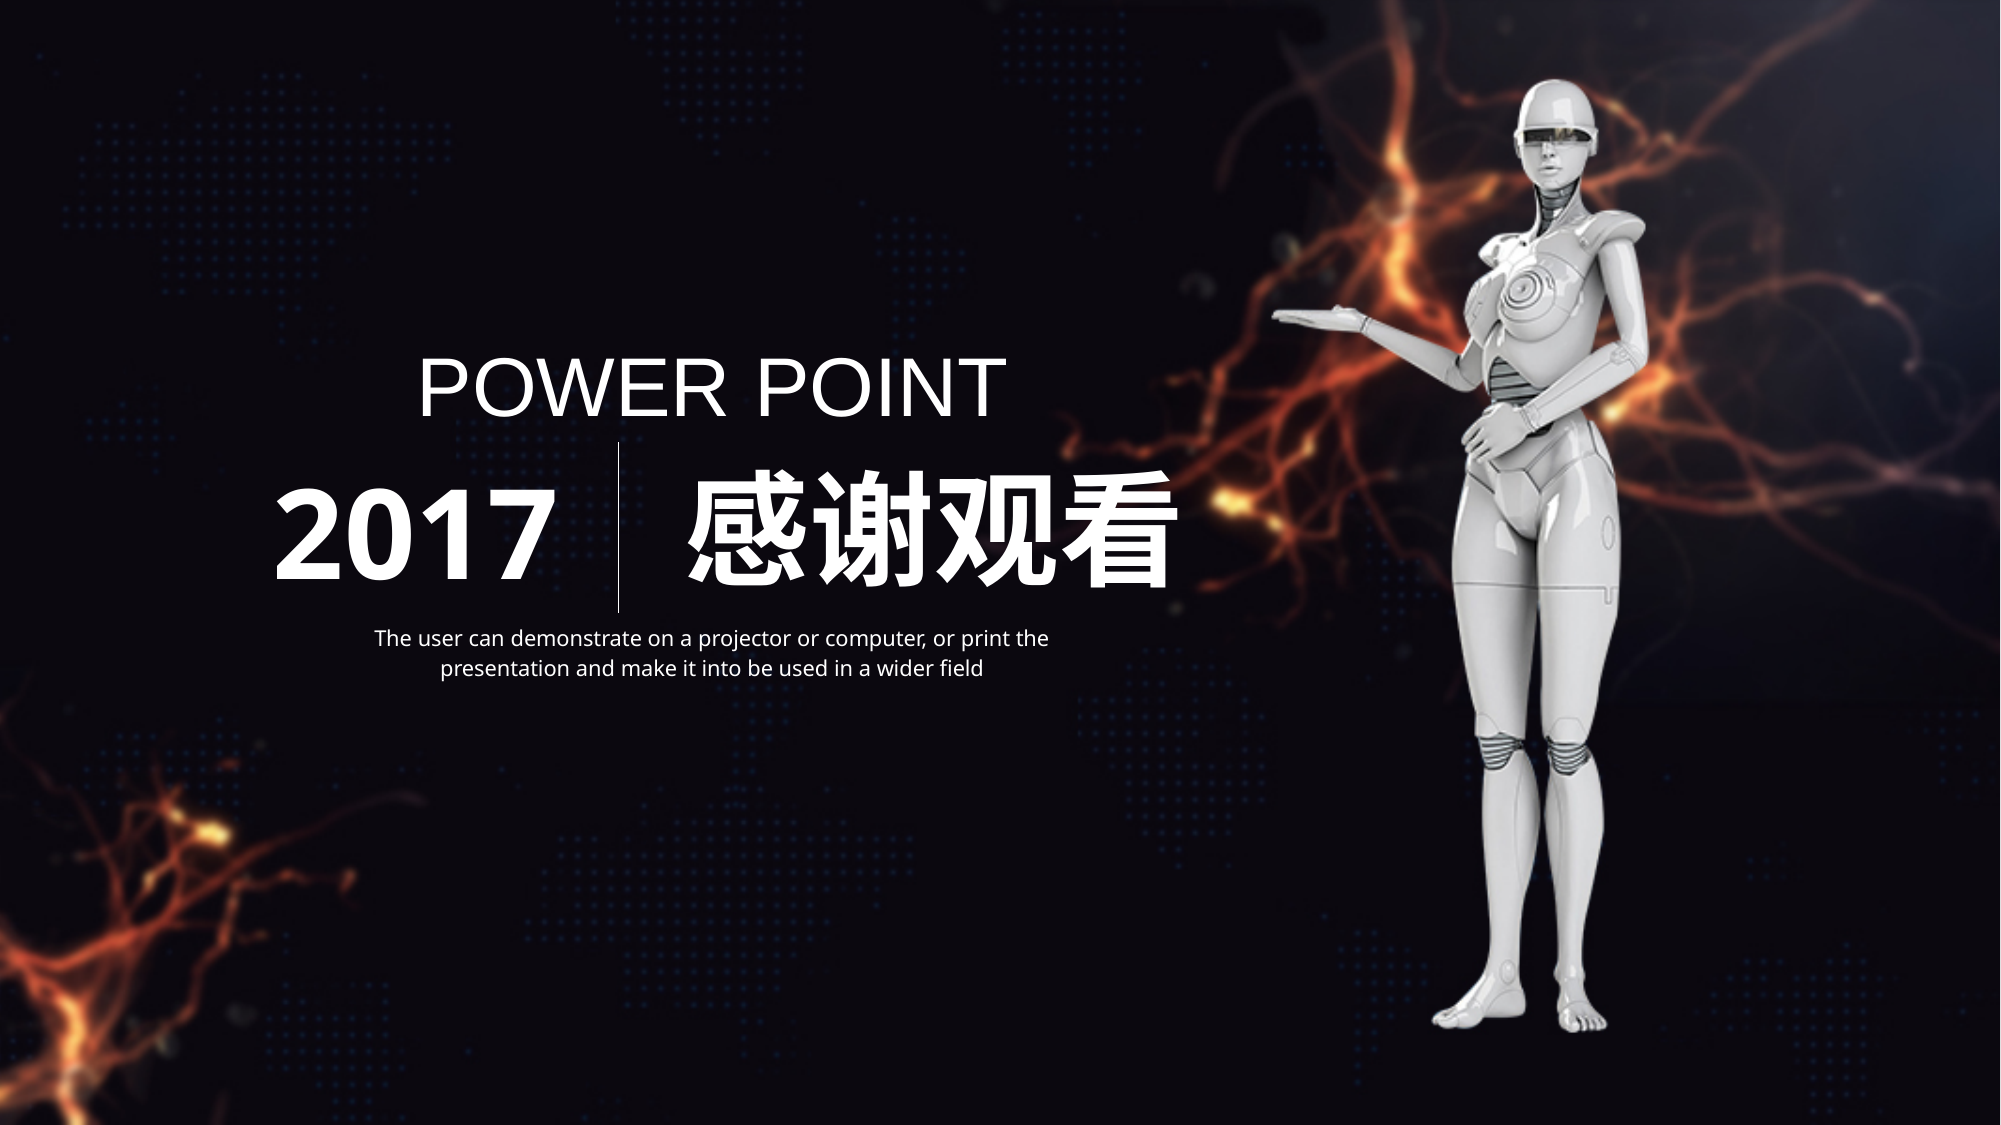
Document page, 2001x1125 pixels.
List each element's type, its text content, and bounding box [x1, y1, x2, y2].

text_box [244, 442, 1203, 614]
text_box The user can demonstrate on a projector or computer, or print the presentation and make it into be used in a wider field [293, 614, 1132, 688]
text_box POWER POINT [401, 325, 1024, 441]
picture [0, 0, 2001, 1125]
